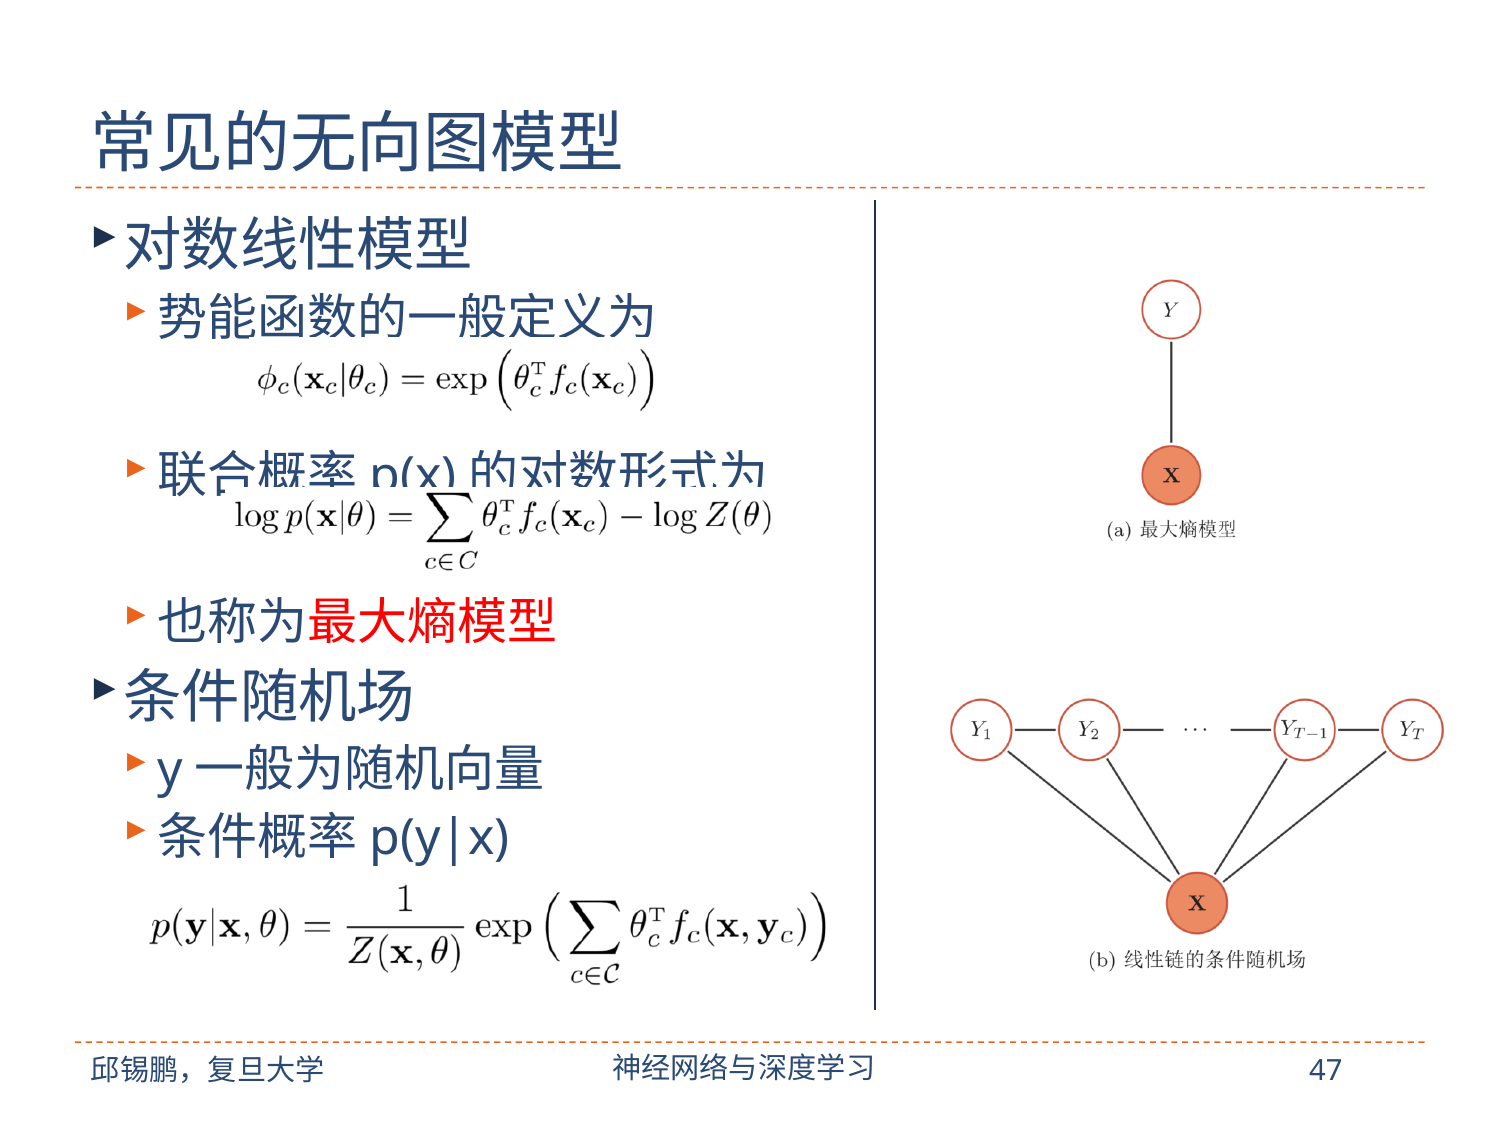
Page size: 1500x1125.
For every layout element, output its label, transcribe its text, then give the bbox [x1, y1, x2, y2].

picture [1087, 274, 1255, 555]
title 常见的无向图模型 [75, 37, 1425, 188]
picture [224, 487, 773, 573]
picture [249, 337, 657, 424]
picture [937, 687, 1467, 985]
list 对数线性模型 势能函数的一般定义为 联合概率p(x)的对数形式为 也称为最大熵模型 条件随机场 y一般为随机向量 条件概率p(y|x) [75, 200, 850, 1010]
picture [137, 883, 835, 990]
